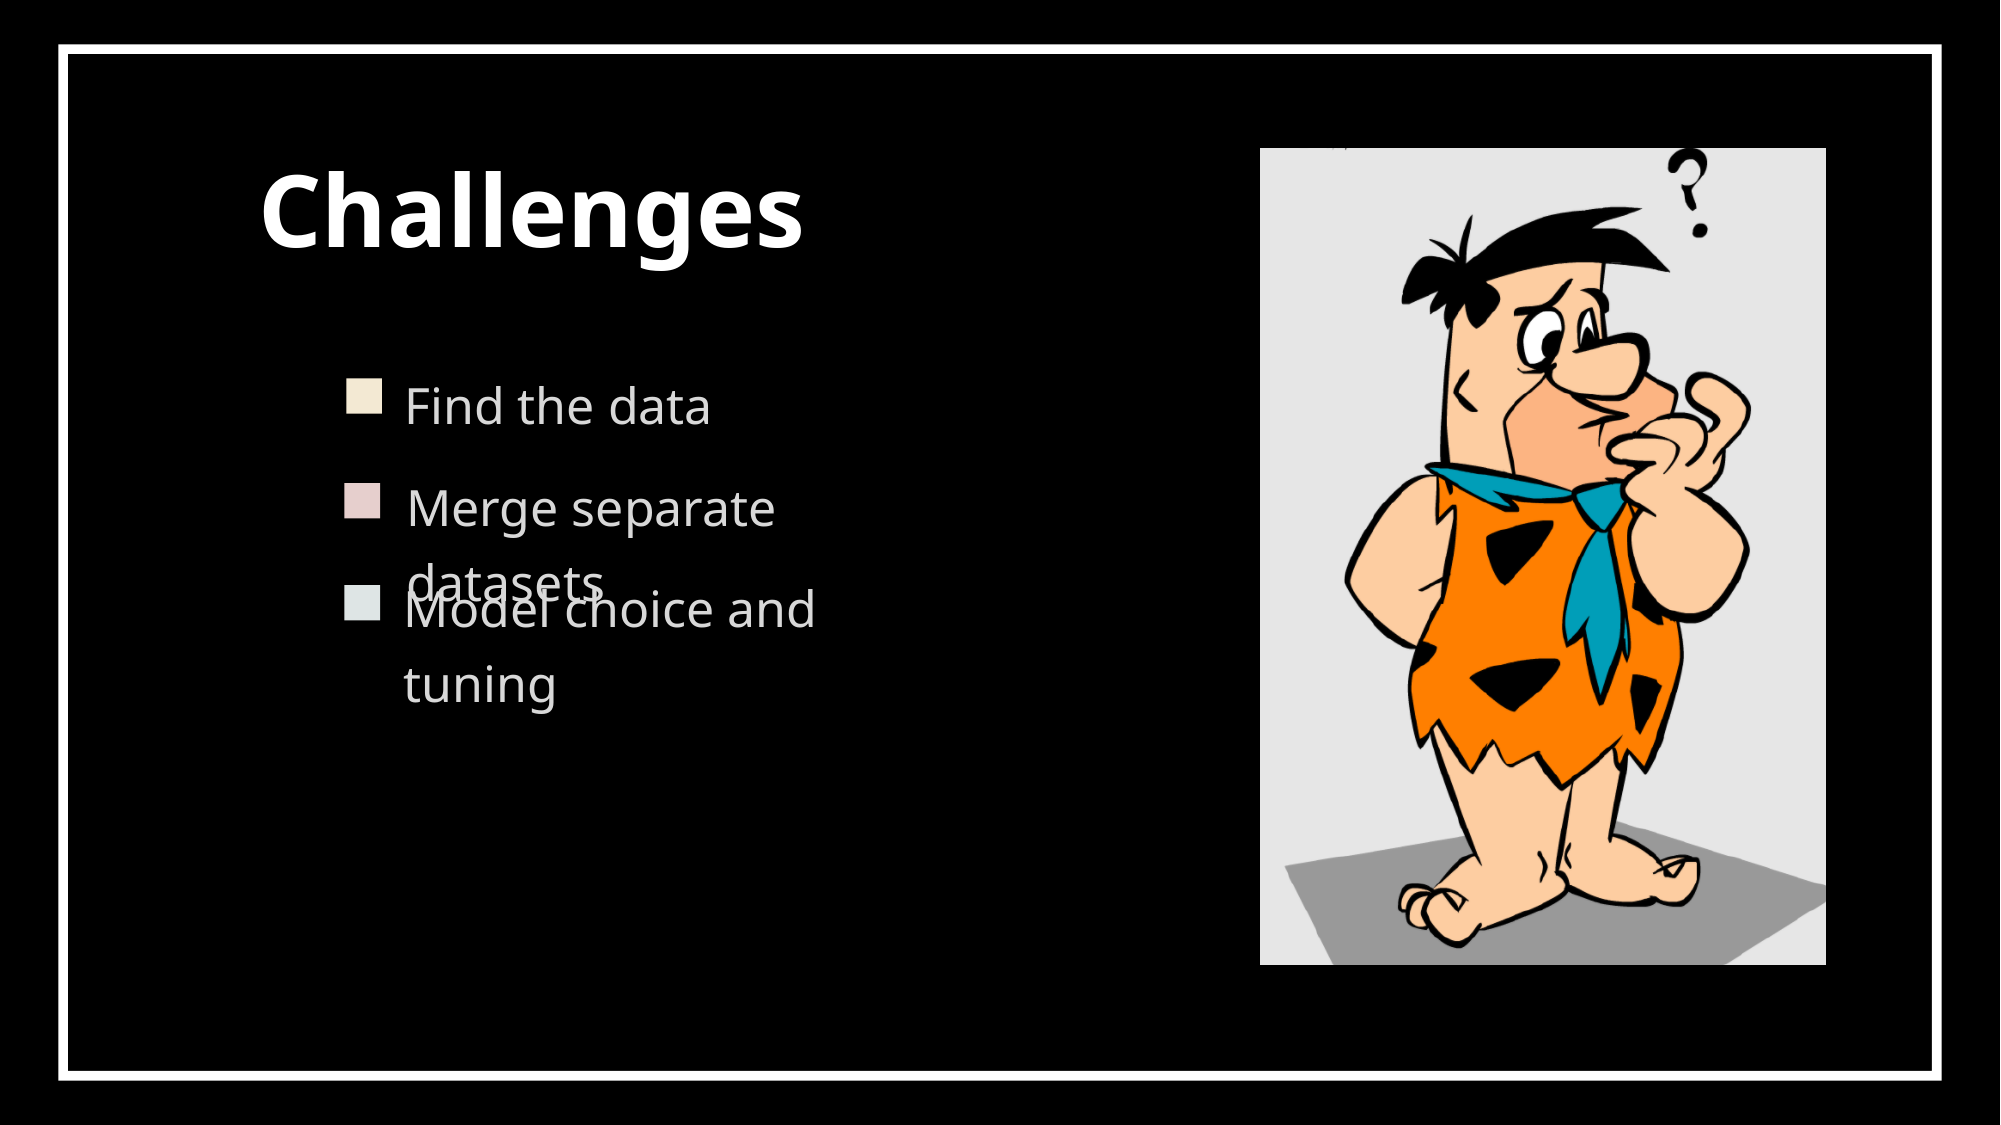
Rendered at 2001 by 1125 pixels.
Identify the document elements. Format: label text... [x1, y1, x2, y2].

picture [1260, 148, 1826, 965]
text_box [343, 584, 381, 621]
text_box Challenges [243, 139, 1025, 275]
text_box [343, 482, 381, 519]
text_box [345, 377, 383, 415]
text_box Model choice and tuning [389, 554, 966, 720]
text_box Find the data [389, 351, 892, 442]
text_box Merge separate datasets [391, 453, 968, 619]
